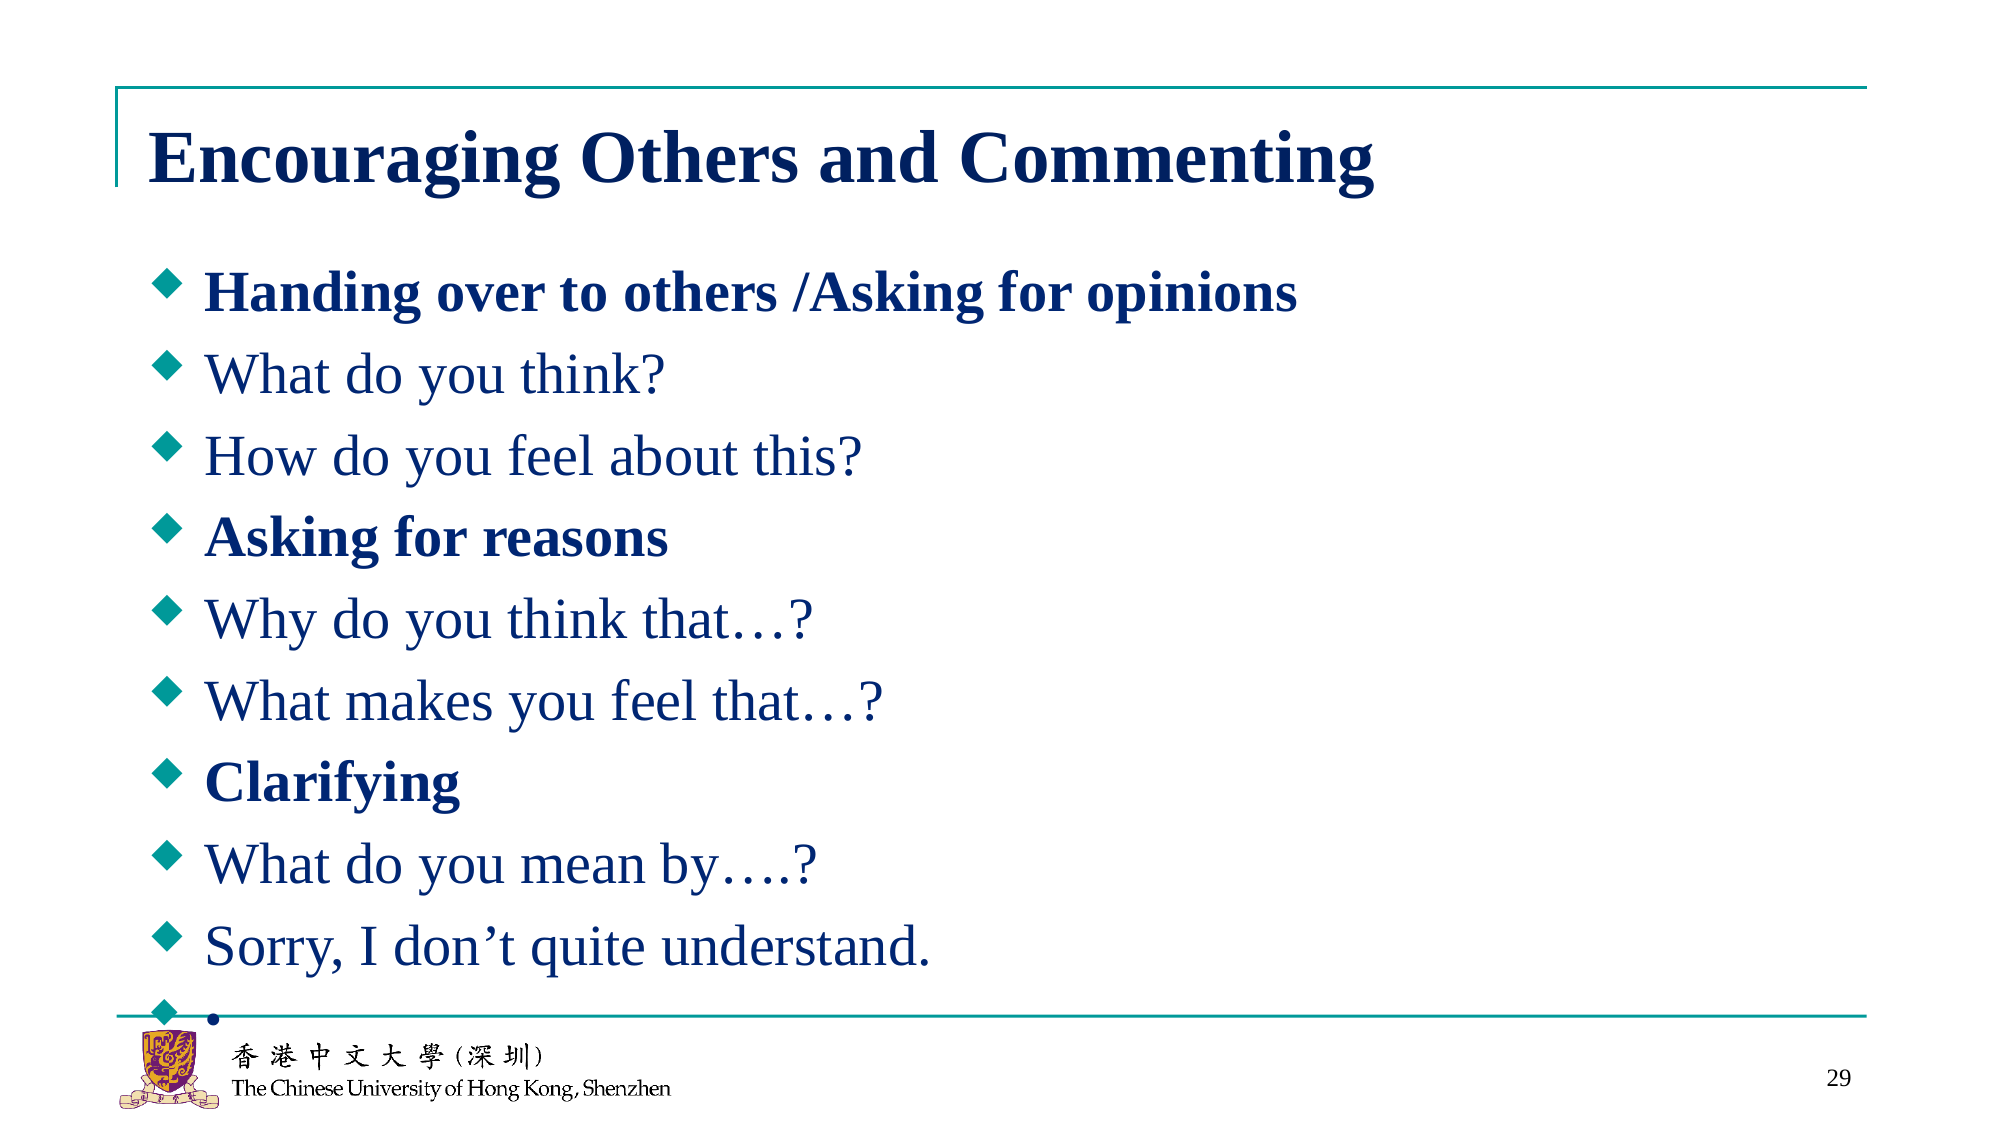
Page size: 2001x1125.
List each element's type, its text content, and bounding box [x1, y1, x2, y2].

slide_number 29 [1399, 1023, 1867, 1100]
title Encouraging Others and Commenting [133, 99, 1850, 246]
picture [67, 995, 723, 1125]
list Handing over to others /Asking for opinions What do you think? How do you feel about this? Asking for reasons Why do you think that…? What makes you feel that…? Clarifying What do you mean by….? Sorry, I don’t quite understand. • [133, 246, 1850, 975]
